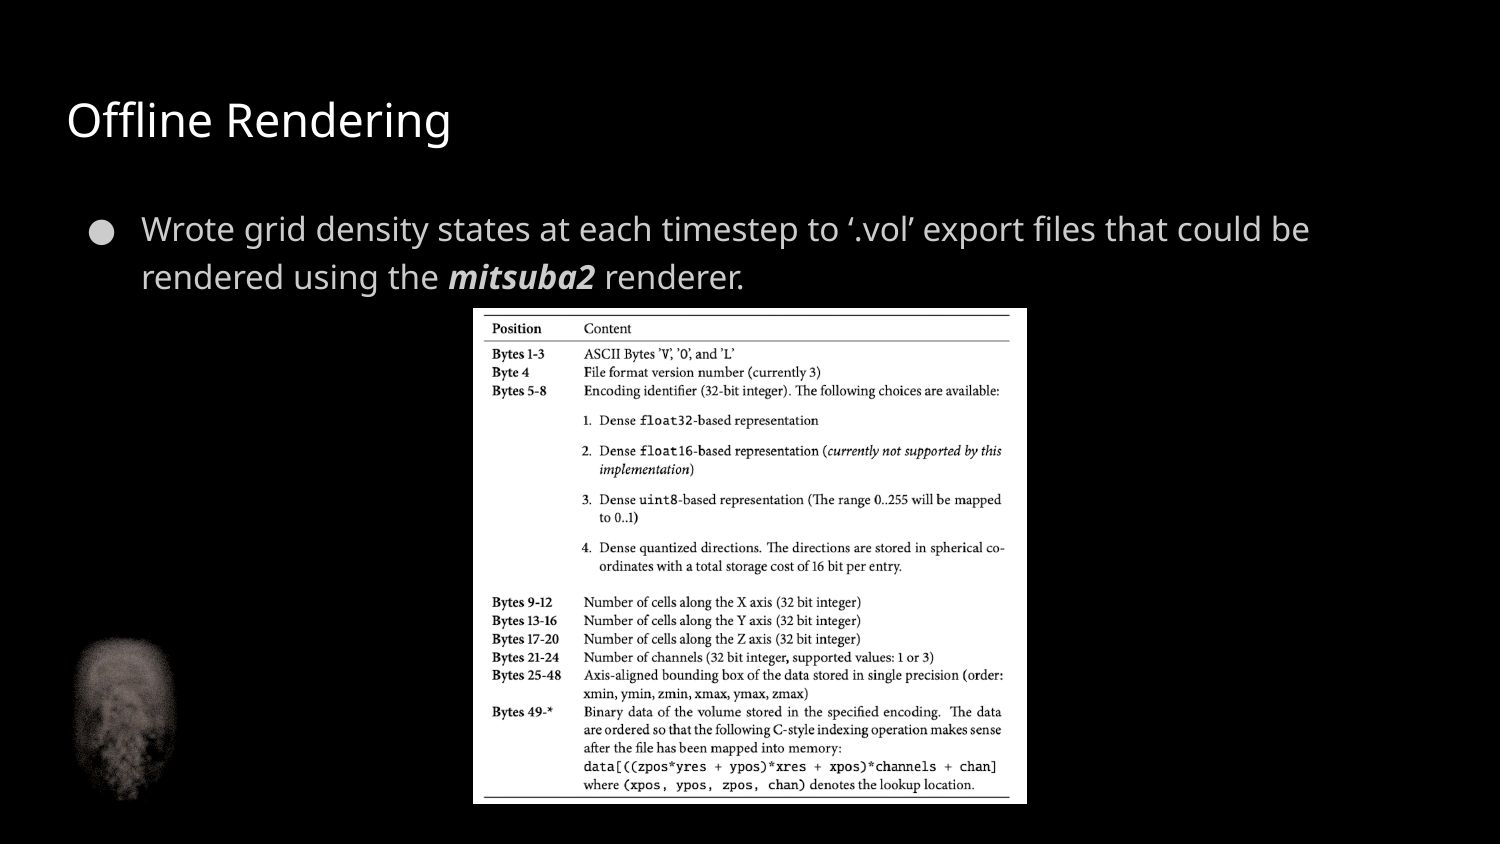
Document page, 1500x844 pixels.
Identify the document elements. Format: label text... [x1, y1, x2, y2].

picture [0, 594, 250, 844]
picture [472, 308, 1028, 804]
list Wrote grid density states at each timestep to ‘.vol’ export files that could be rendered using the mitsuba2 renderer. [51, 189, 1449, 750]
title Offline Rendering [51, 72, 1449, 167]
